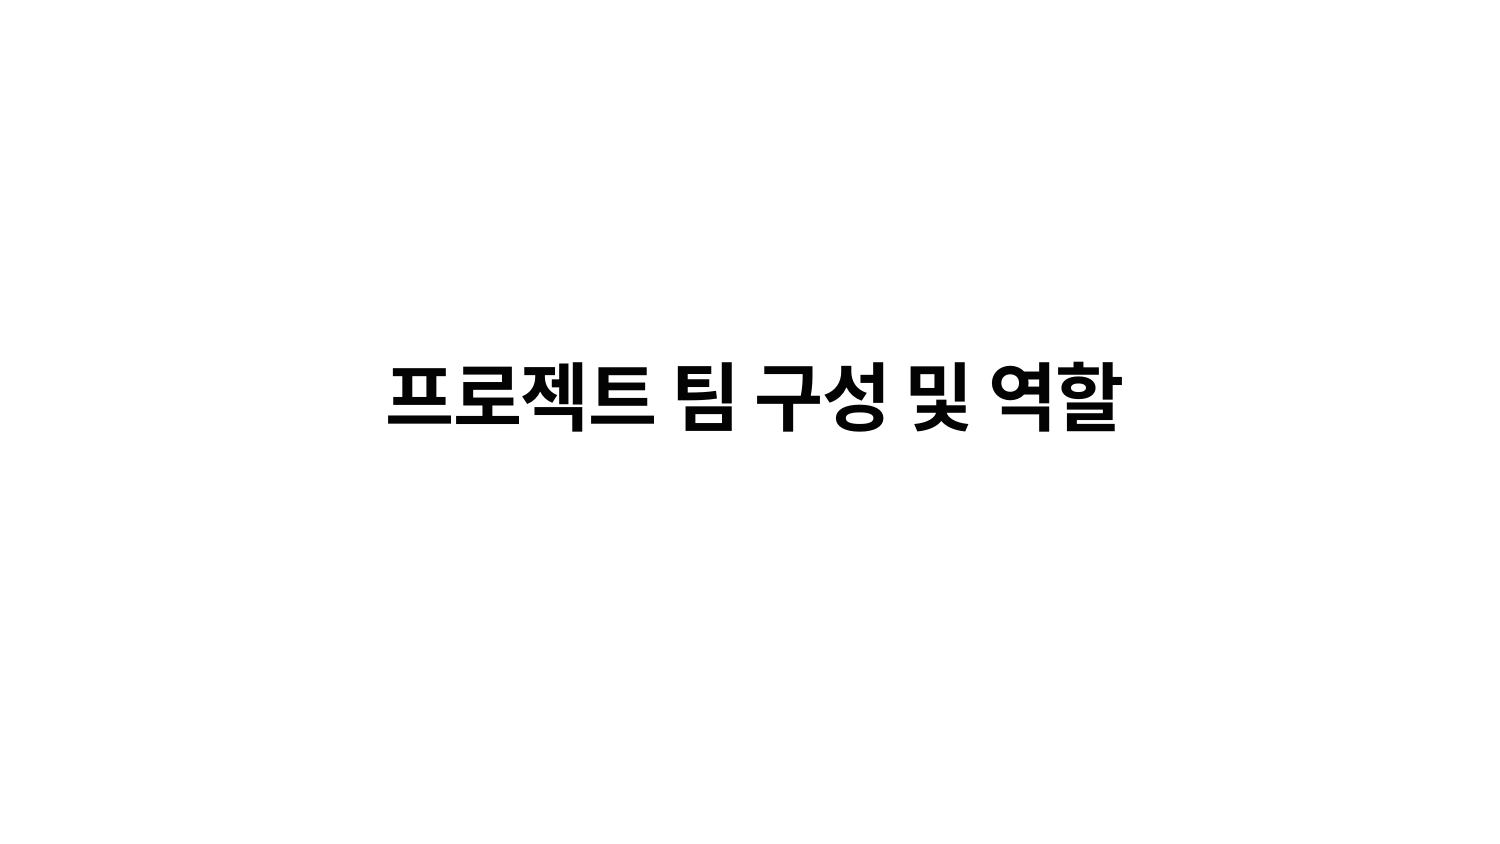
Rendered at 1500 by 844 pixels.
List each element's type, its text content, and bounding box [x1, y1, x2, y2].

text_box 프로젝트 팀 구성 및 역할 [371, 350, 1475, 440]
